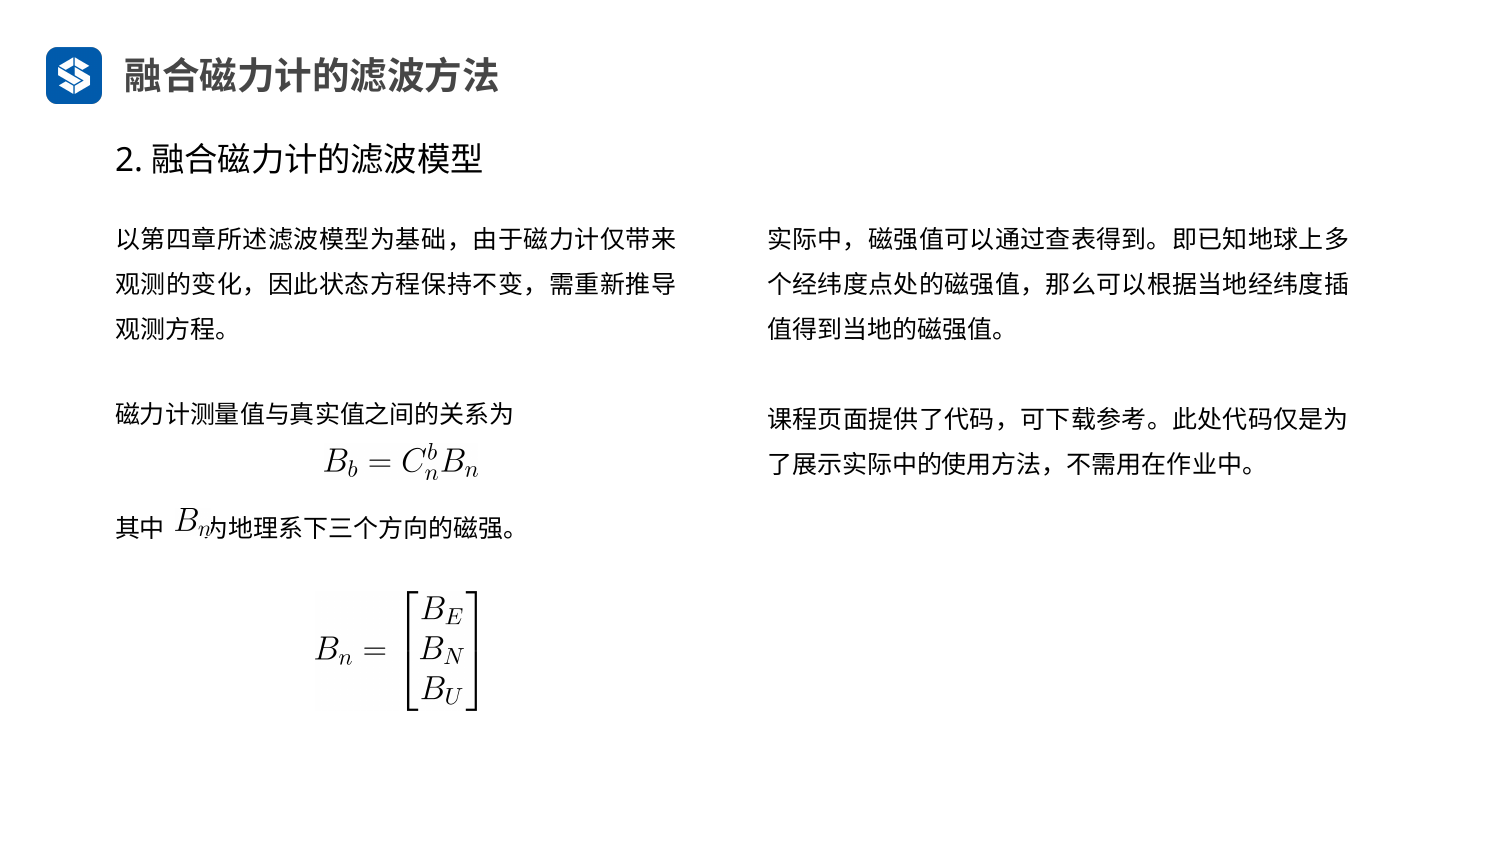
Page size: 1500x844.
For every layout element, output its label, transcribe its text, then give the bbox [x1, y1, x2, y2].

picture [46, 47, 102, 104]
text_box 实际中，磁强值可以通过查表得到。即已知地球上多个经纬度点处的磁强值，那么可以根据当地经纬度插值得到当地的磁强值。 课程页面提供了代码，可下载参考。此处代码仅是为了展示实际中的使用方法，不需用在作业中。 [752, 201, 1364, 486]
text_box 其中 为地理系下三个方向的磁强。 [100, 490, 618, 551]
text_box 2.融合磁力计的滤波模型 [100, 130, 587, 186]
text_box 融合磁力计的滤波方法 [110, 44, 560, 105]
text_box 以第四章所述滤波模型为基础，由于磁力计仅带来观测的变化，因此状态方程保持不变，需重新推导观测方程。 [100, 201, 691, 352]
text_box 磁力计测量值与真实值之间的关系为 [100, 376, 598, 437]
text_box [314, 588, 478, 714]
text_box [174, 506, 212, 537]
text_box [323, 441, 479, 483]
